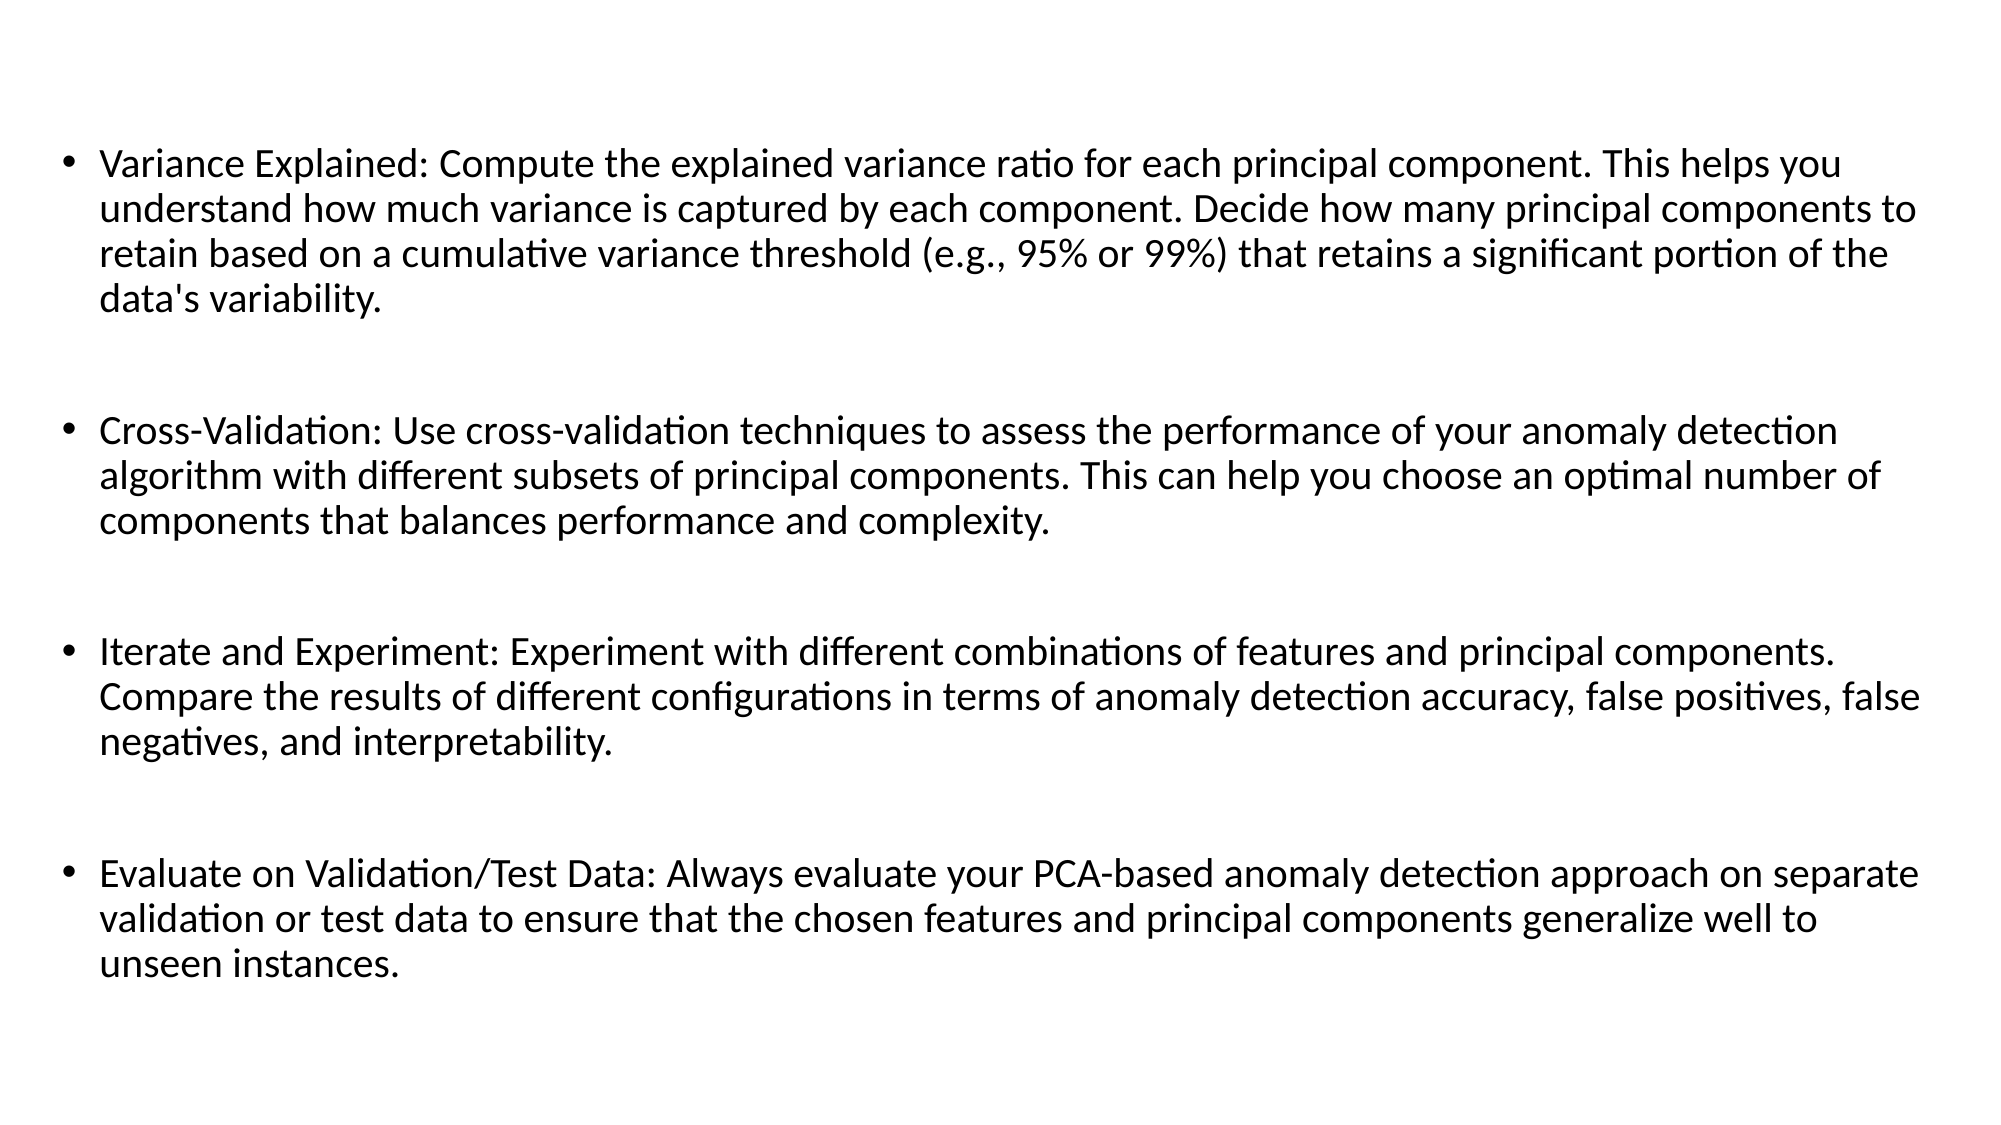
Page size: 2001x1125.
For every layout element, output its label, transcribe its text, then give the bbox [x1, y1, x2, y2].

list Variance Explained: Compute the explained variance ratio for each principal component. This helps you understand how much variance is captured by each component. Decide how many principal components to retain based on a cumulative variance threshold (e.g., 95% or 99%) that retains a significant portion of the data's variability. Cross-Validation: Use cross-validation techniques to assess the performance of your anomaly detection algorithm with different subsets of principal components. This can help you choose an optimal number of components that balances performance and complexity. Iterate and Experiment: Experiment with different combinations of features and principal components. Compare the results of different configurations in terms of anomaly detection accuracy, false positives, false negatives, and interpretability. Evaluate on Validation/Test Data: Always evaluate your PCA-based anomaly detection approach on separate validation or test data to ensure that the chosen features and principal components generalize well to unseen instances. [46, 133, 1954, 1125]
